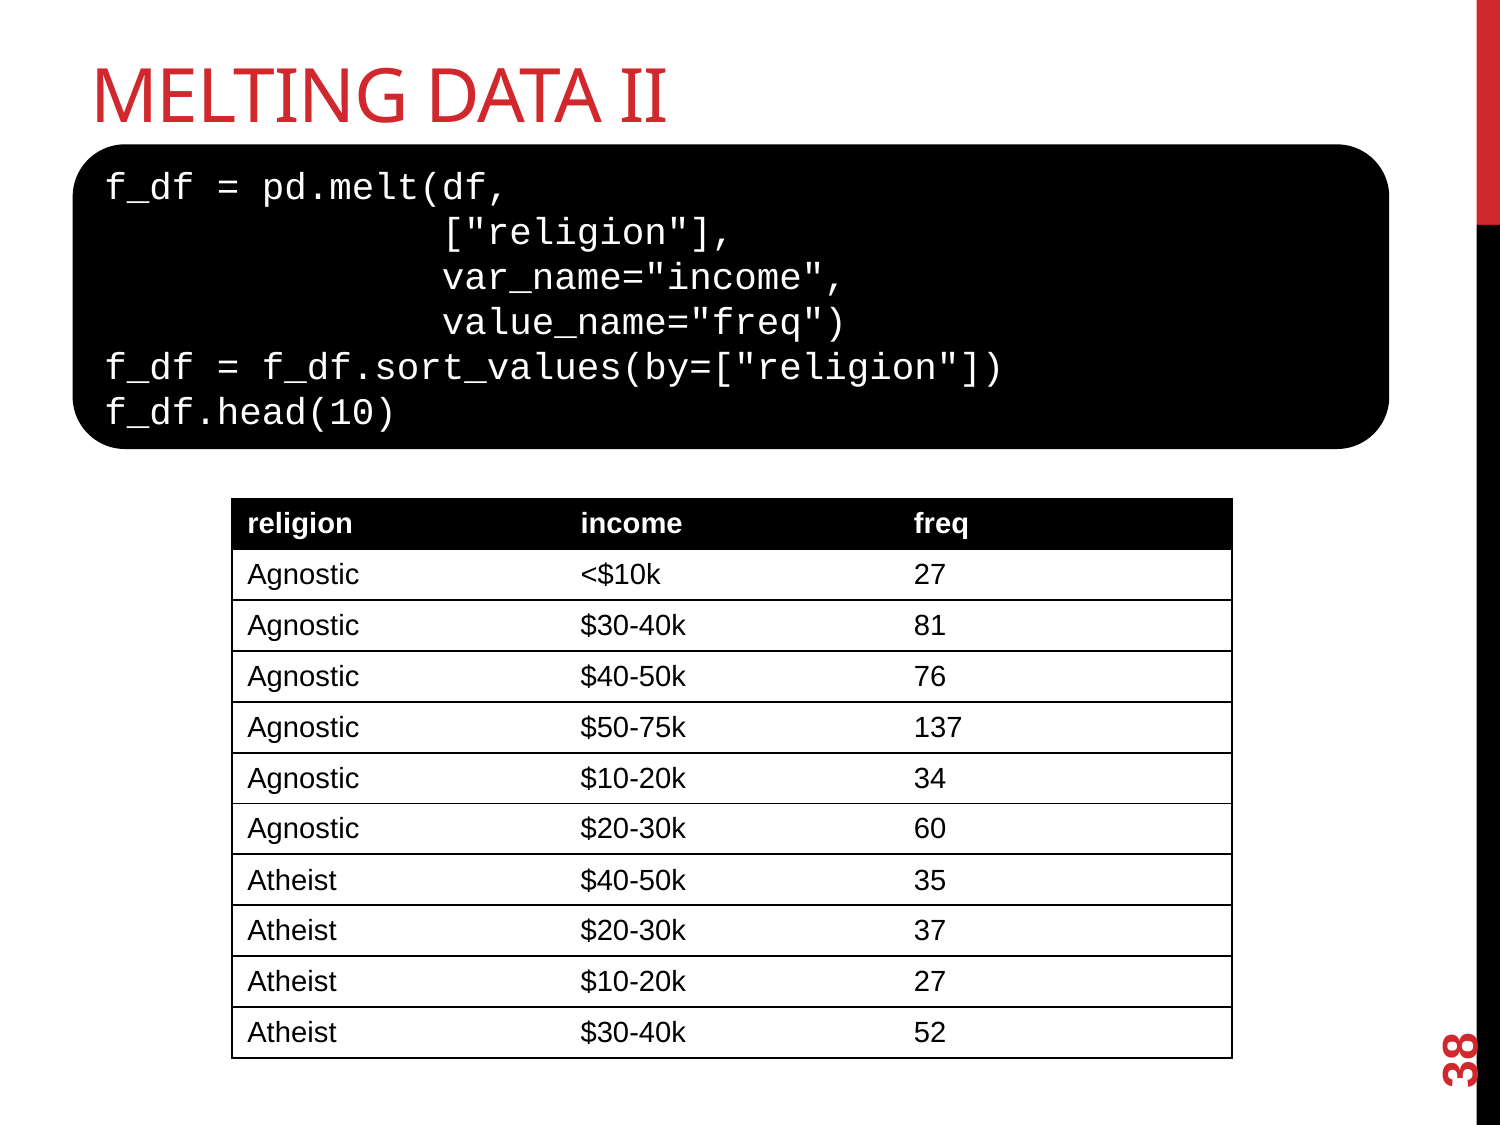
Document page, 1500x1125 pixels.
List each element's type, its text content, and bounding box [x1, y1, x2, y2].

table_cell $40-50k [566, 855, 899, 904]
table_cell 27 [899, 550, 1231, 599]
table_cell Agnostic [233, 550, 566, 599]
table_cell 27 [899, 957, 1231, 1006]
table_cell 81 [899, 601, 1231, 650]
table_cell Agnostic [233, 652, 566, 701]
table_cell Agnostic [233, 804, 566, 853]
table_cell 37 [899, 906, 1231, 955]
table_cell Atheist [233, 957, 566, 1006]
table_header religion [233, 499, 566, 548]
table_cell 137 [899, 703, 1231, 752]
title Melting Data II [75, 29, 1025, 145]
table_cell $10-20k [566, 754, 899, 803]
table_header income [566, 499, 899, 548]
table_cell $20-30k [566, 804, 899, 853]
table_cell 76 [899, 652, 1231, 701]
table_cell Atheist [233, 1008, 566, 1057]
table_cell Agnostic [233, 754, 566, 803]
slide_number 38 [1427, 887, 1488, 1104]
table_cell $30-40k [566, 601, 899, 650]
table_cell Agnostic [233, 601, 566, 650]
table_cell Atheist [233, 906, 566, 955]
table_cell 35 [899, 855, 1231, 904]
table_cell 60 [899, 804, 1231, 853]
table_cell <$10k [566, 550, 899, 599]
table_cell $10-20k [566, 957, 899, 1006]
table_cell $20-30k [566, 906, 899, 955]
text_box f_df = pd.melt(df, ["religion"], var_name="income", value_name="freq") f_df = f_df.sort_values(by=["religion"]) f_df.head(10) [72, 144, 1390, 450]
table_cell $40-50k [566, 652, 899, 701]
table_cell $30-40k [566, 1008, 899, 1057]
table_cell $50-75k [566, 703, 899, 752]
table_header freq [899, 499, 1231, 548]
table_cell Agnostic [233, 703, 566, 752]
table_cell 34 [899, 754, 1231, 803]
table_cell 52 [899, 1008, 1231, 1057]
table_cell Atheist [233, 855, 566, 904]
